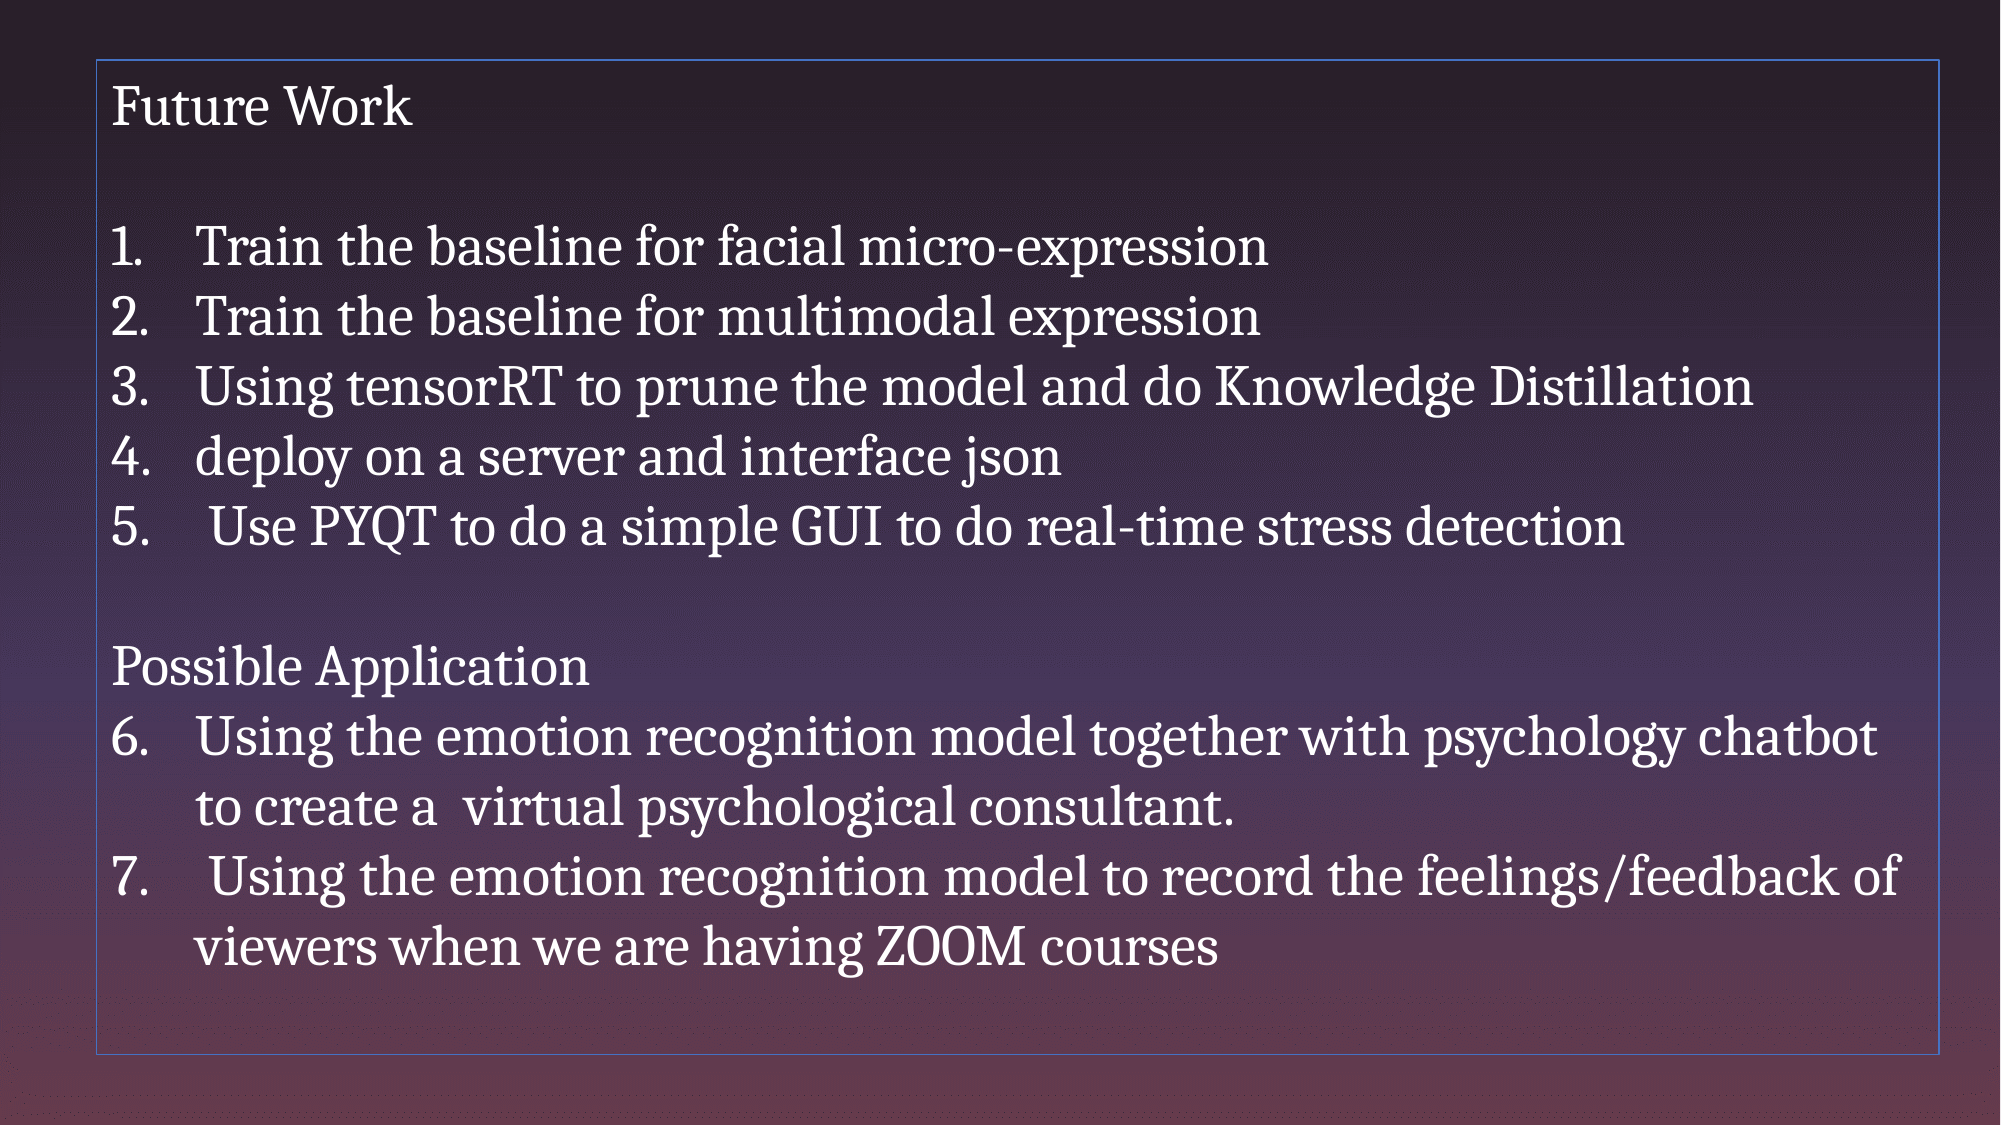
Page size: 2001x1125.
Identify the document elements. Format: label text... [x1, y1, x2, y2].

picture [0, 0, 2001, 1125]
text_box Future Work Train the baseline for facial micro-expression Train the baseline for multimodal expression Using tensorRT to prune the model and do Knowledge Distillation deploy on a server and interface json Use PYQT to do a simple GUI to do real-time stress detection Possible Application Using the emotion recognition model together with psychology chatbot to create a virtual psychological consultant. Using the emotion recognition model to record the feelings/feedback of viewers when we are having ZOOM courses [96, 60, 1940, 1055]
